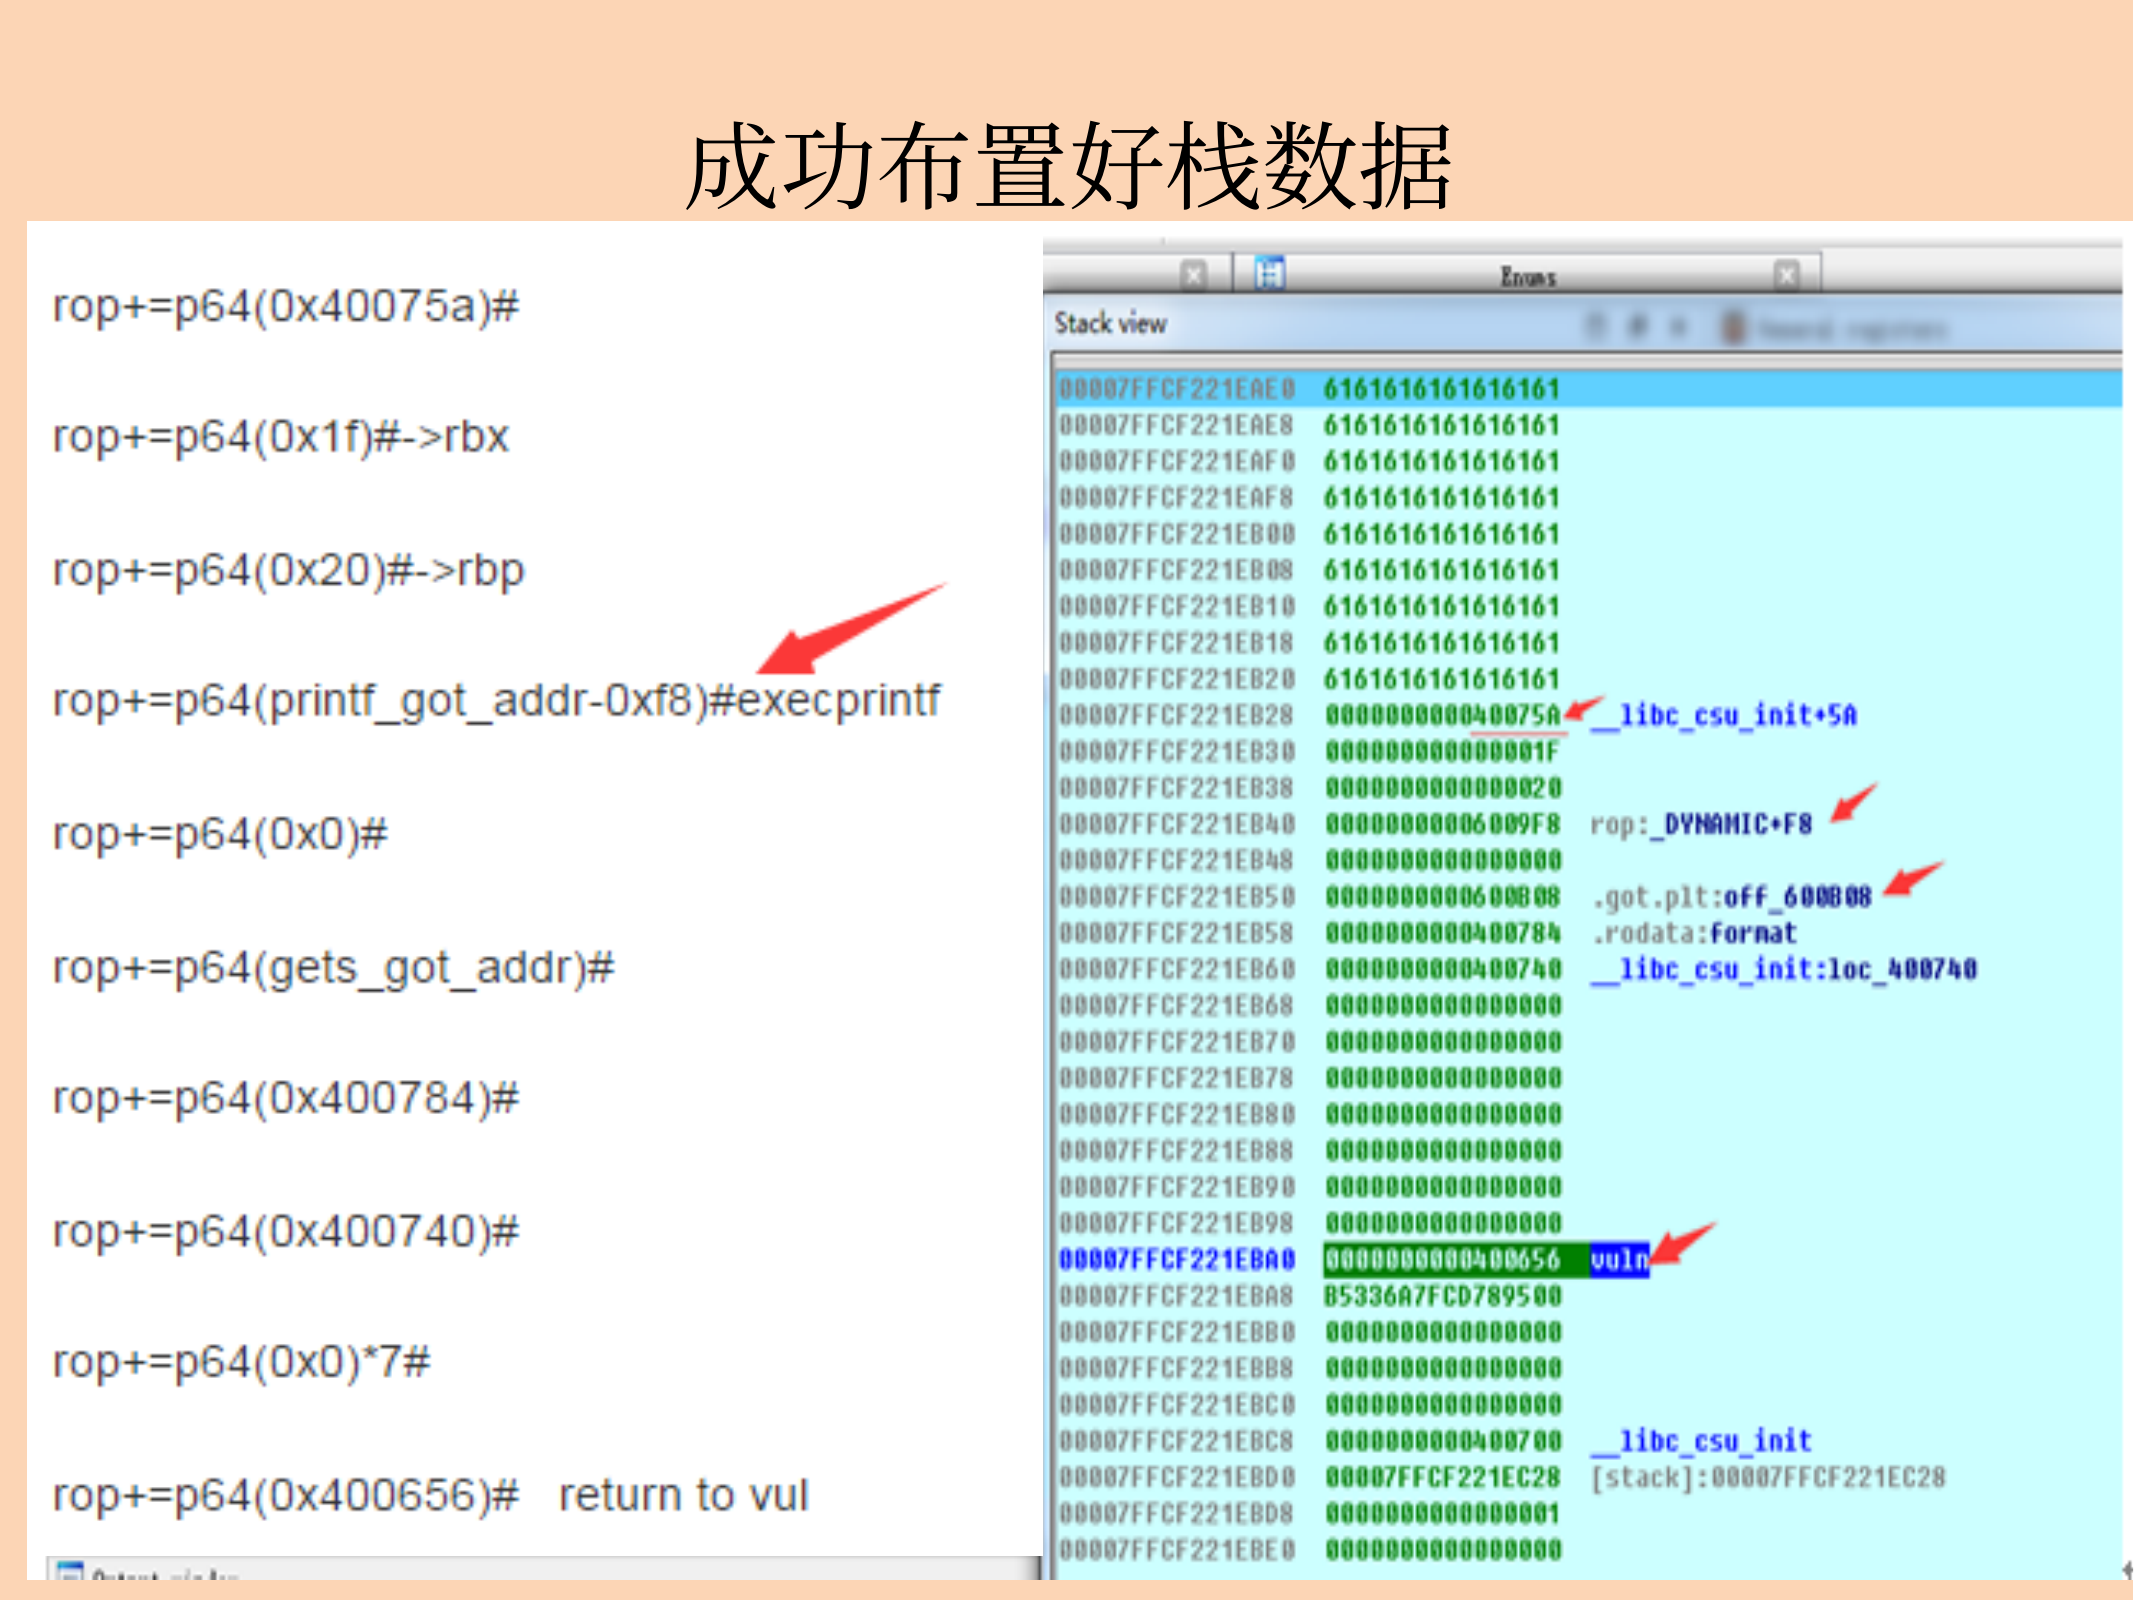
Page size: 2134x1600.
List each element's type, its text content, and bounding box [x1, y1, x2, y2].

picture [26, 220, 2134, 1580]
title 成功布置好栈数据 [86, 91, 2053, 219]
